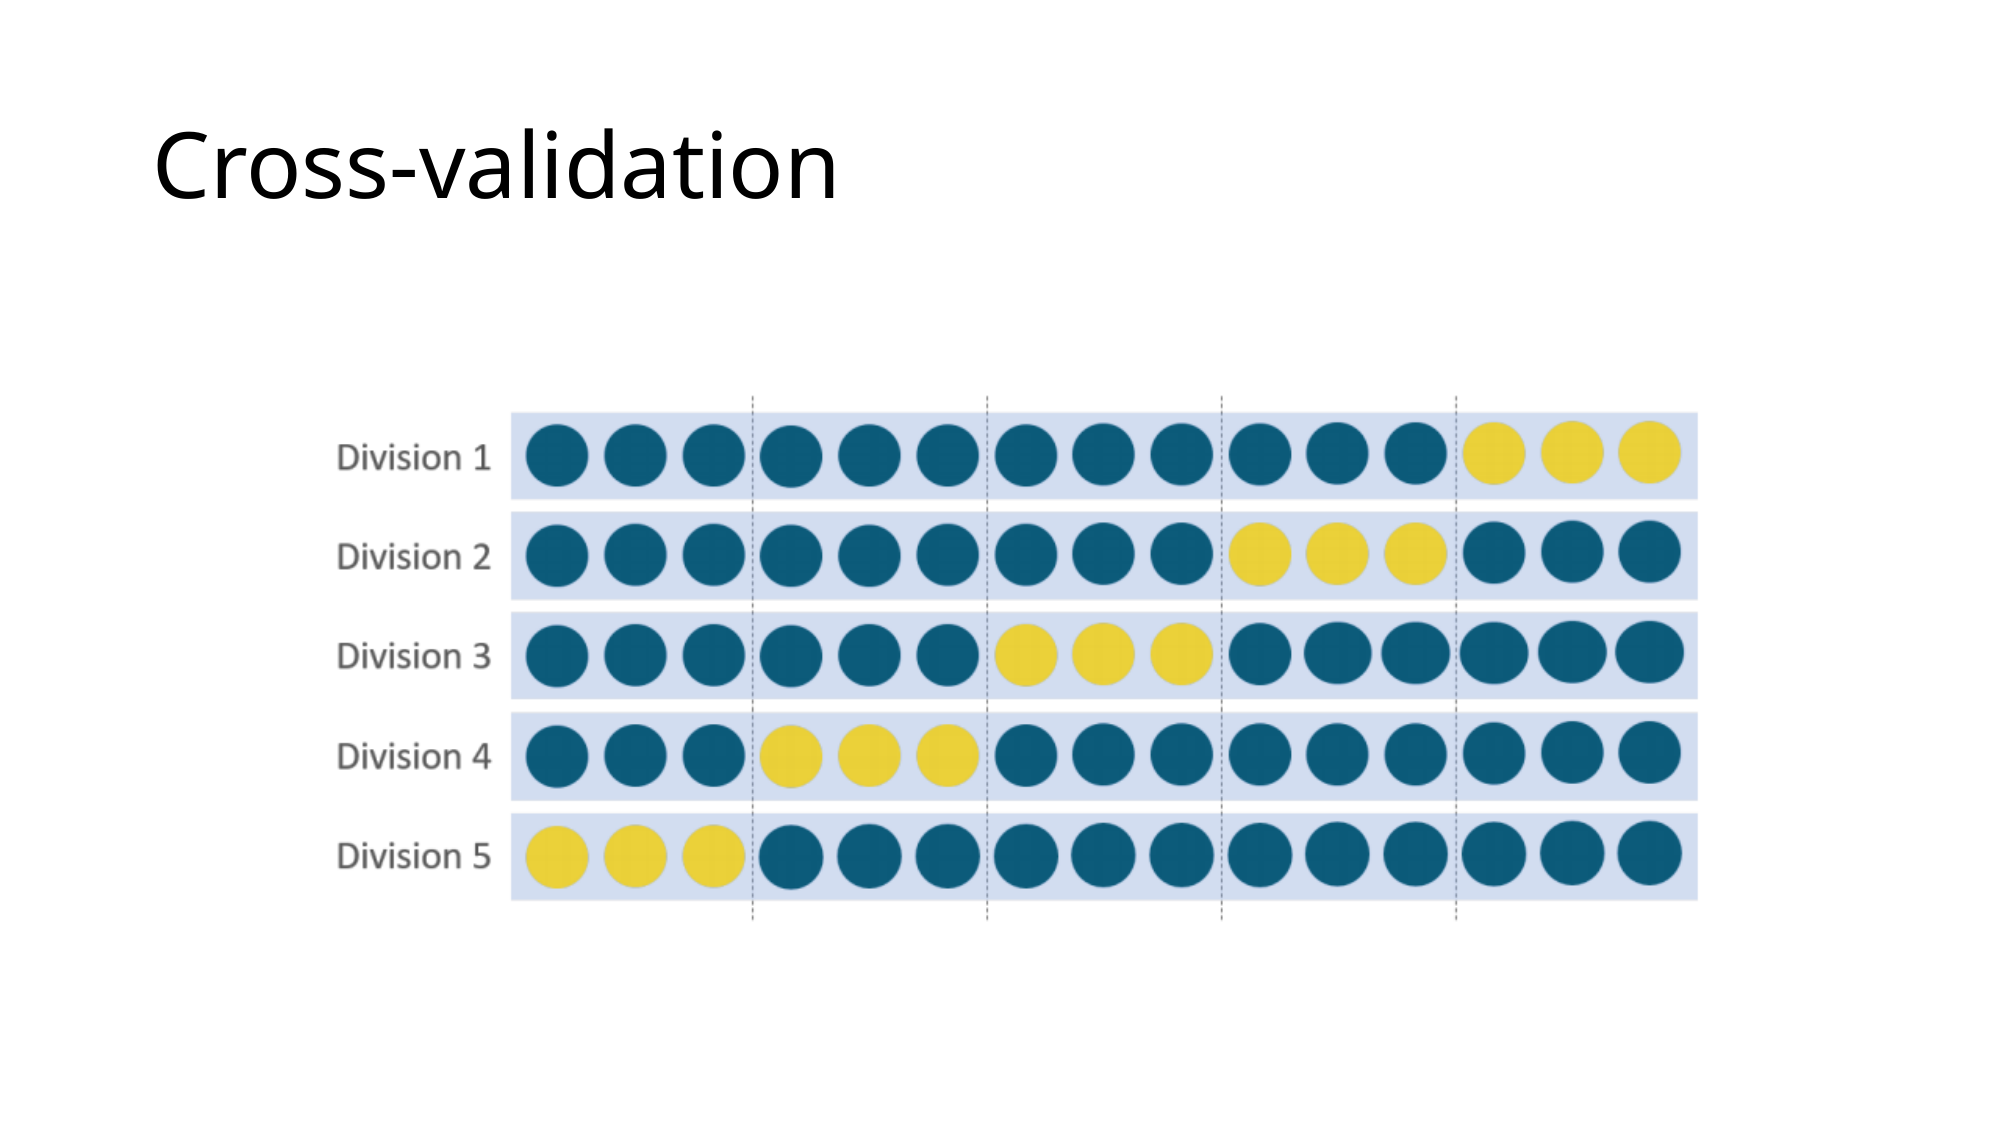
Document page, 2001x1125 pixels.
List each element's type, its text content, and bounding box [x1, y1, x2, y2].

title Cross-validation [137, 59, 1863, 278]
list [255, 346, 1745, 967]
